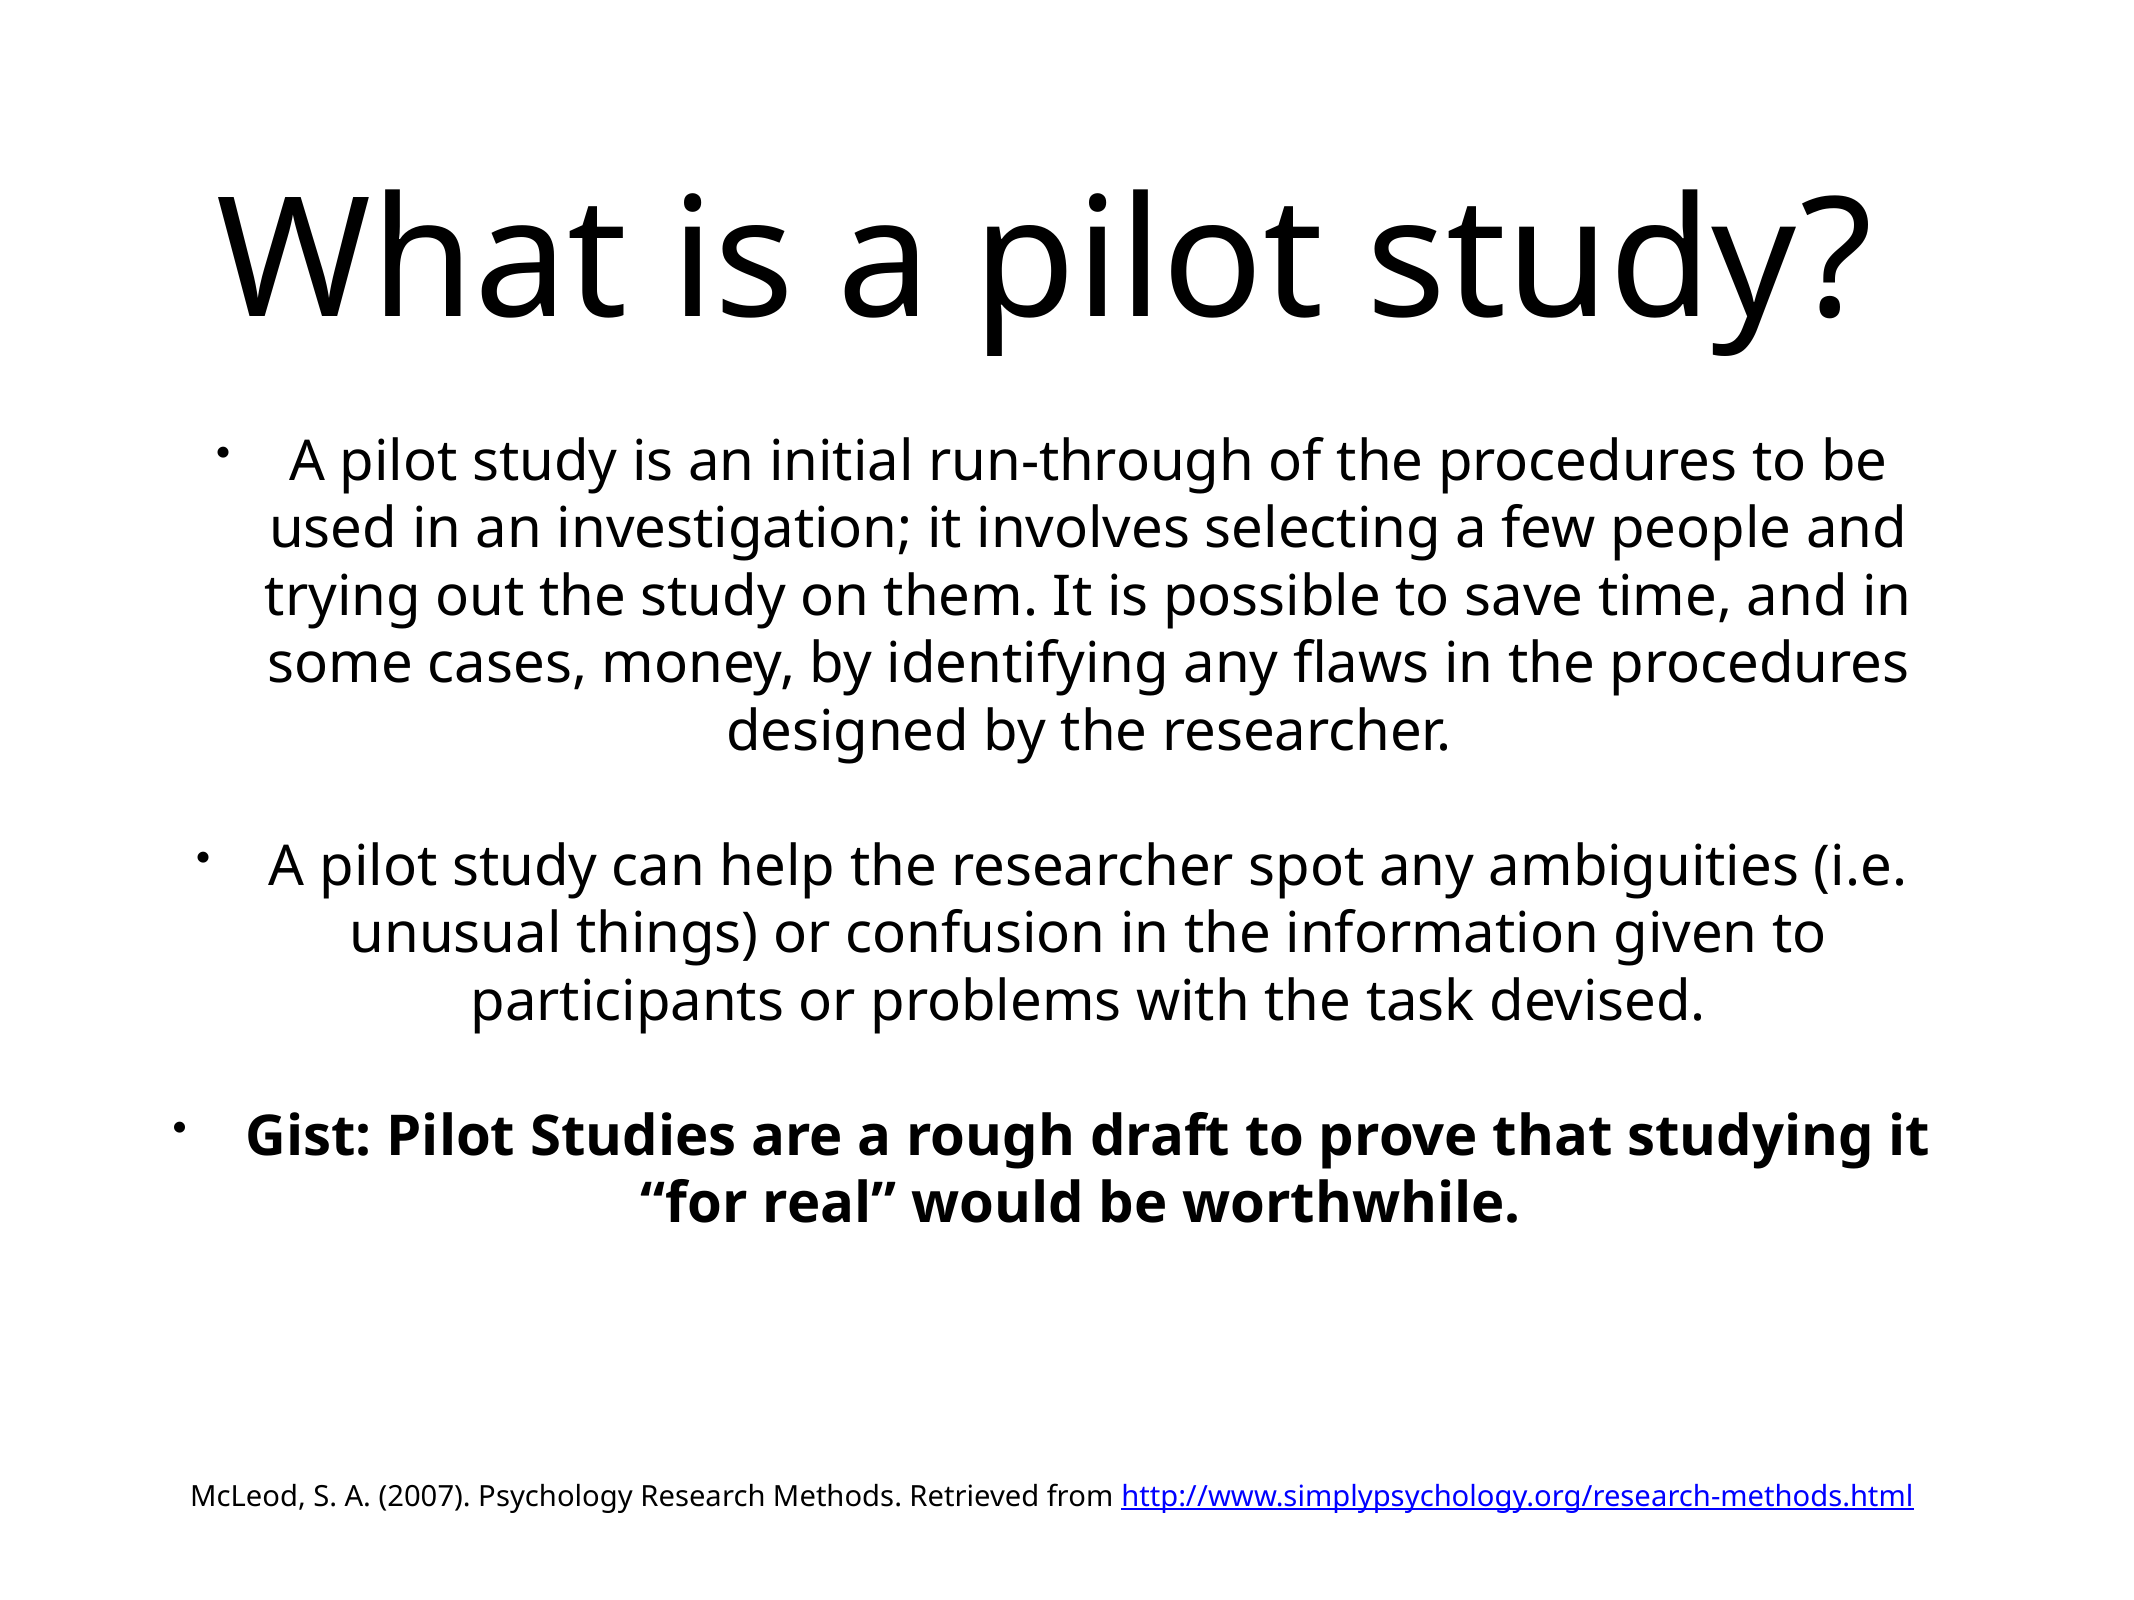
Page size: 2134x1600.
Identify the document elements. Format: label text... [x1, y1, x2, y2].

title What is a pilot study? [155, 72, 1978, 428]
text_box McLeod, S. A. (2007). Psychology Research Methods. Retrieved from http://www.simplypsychology.org/research-methods.html [181, 1468, 1923, 1525]
text_box A pilot study is an initial run-through of the procedures to be used in an investigation; it involves selecting a few people and trying out the study on them. It is possible to save time, and in some cases, money, by identifying any flaws in the procedures designed by the researcher. A pilot study can help the researcher spot any ambiguities (i.e. unusual things) or confusion in the information given to participants or problems with the task devised. Gist: Pilot Studies are a rough draft to prove that studying it “for real” would be worthwhile. [141, 415, 1963, 1243]
